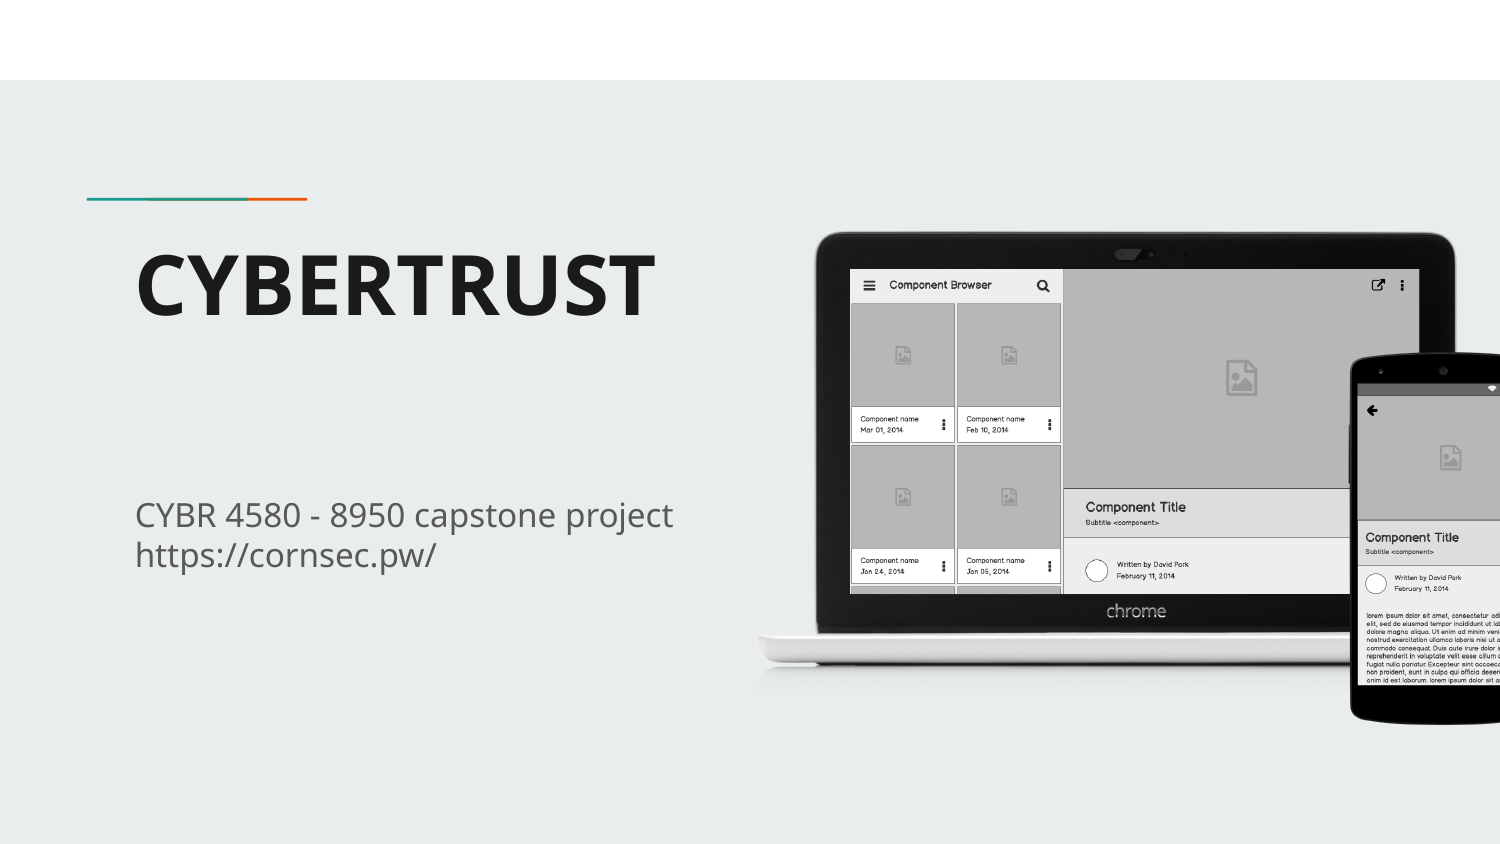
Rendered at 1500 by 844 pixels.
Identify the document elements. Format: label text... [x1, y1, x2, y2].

title CYBERTRUST [119, 216, 741, 455]
subtitle CYBR 4580 - 8950 capstone project https://cornsec.pw/ [119, 479, 742, 615]
picture [755, 229, 1500, 725]
